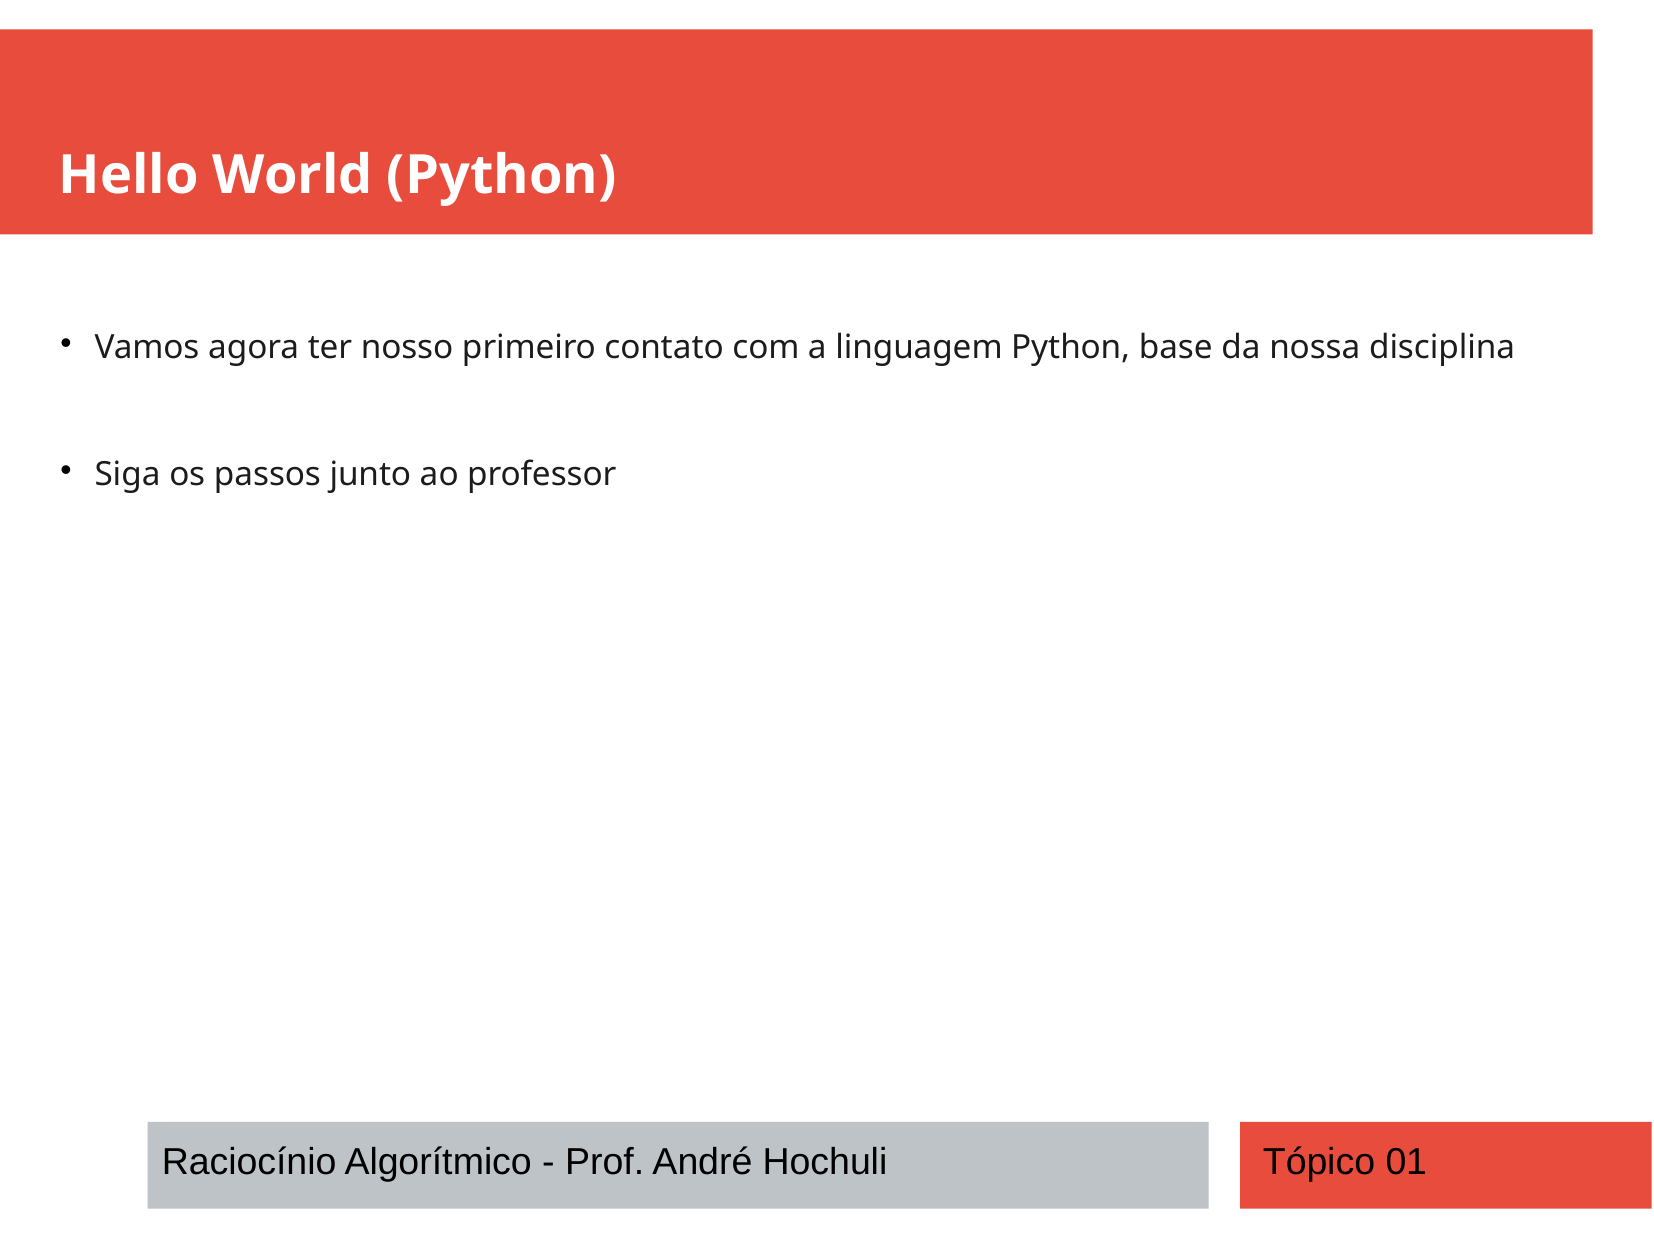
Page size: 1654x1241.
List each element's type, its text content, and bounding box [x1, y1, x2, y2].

text_box Tópico 01 [1248, 1129, 1622, 1188]
text_box Hello World (Python) [59, 59, 1593, 205]
text_box Raciocínio Algorítmico - Prof. André Hochuli [147, 1129, 1203, 1188]
text_box Vamos agora ter nosso primeiro contato com a linguagem Python, base da nossa disciplina Siga os passos junto ao professor [59, 324, 1564, 1091]
